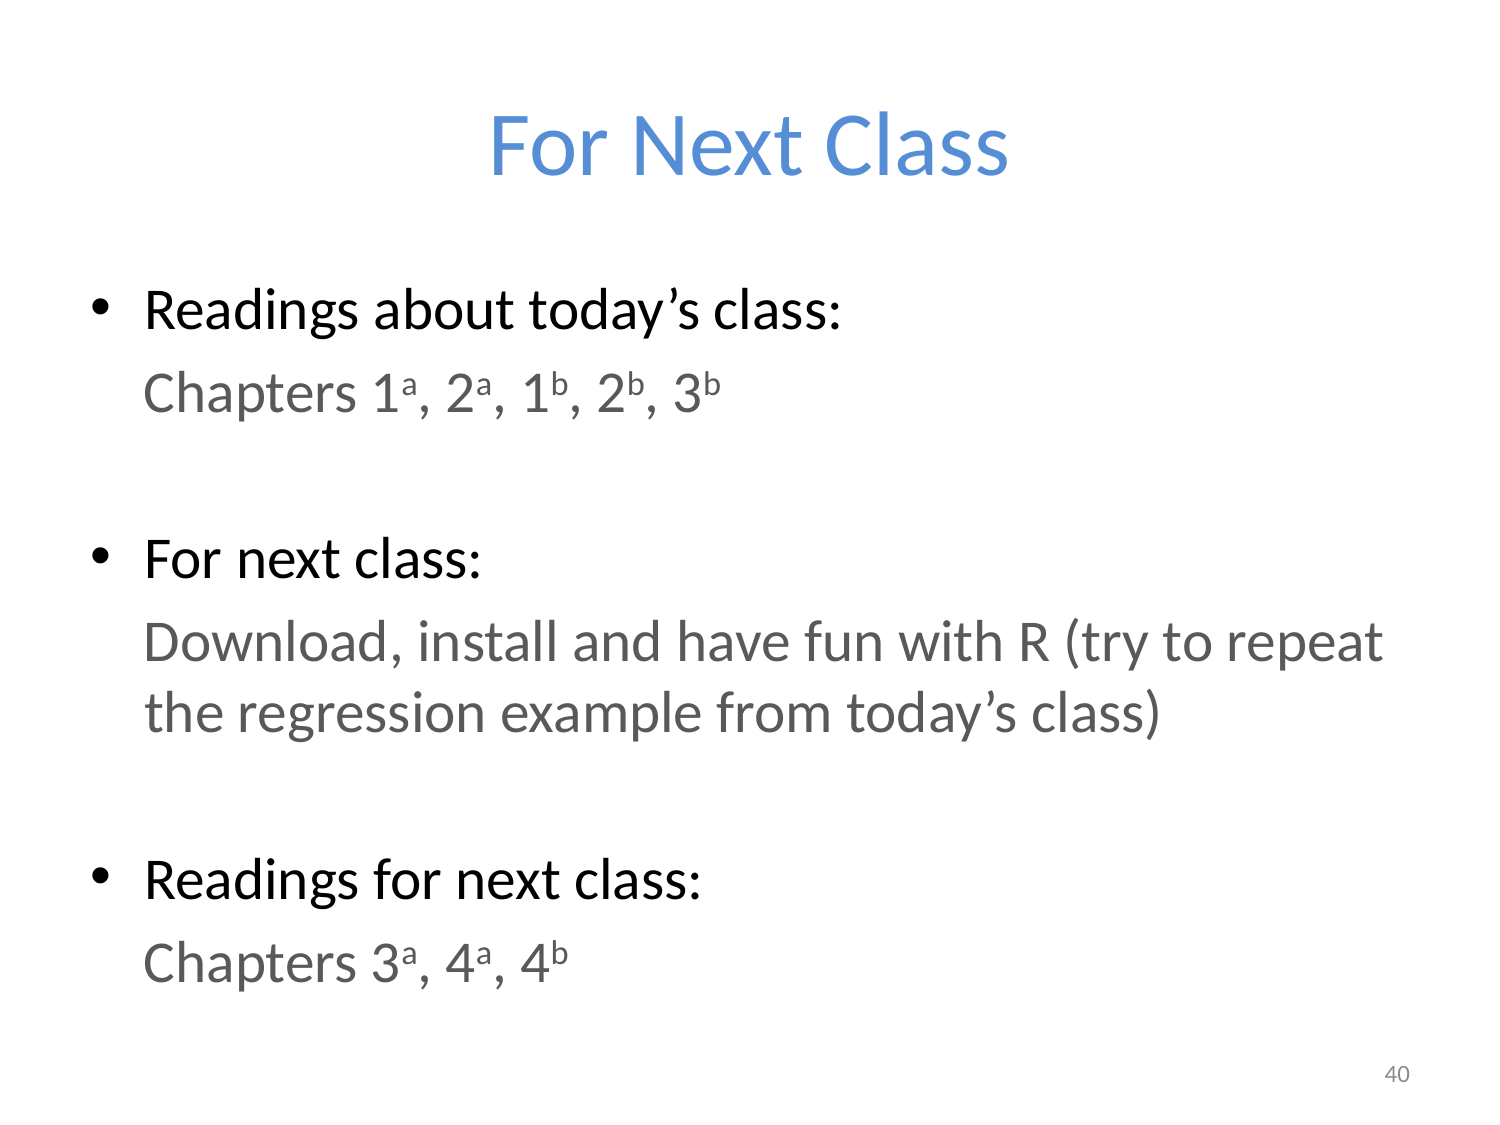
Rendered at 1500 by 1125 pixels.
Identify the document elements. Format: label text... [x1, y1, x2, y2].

title For Next Class [75, 45, 1425, 233]
slide_number 40 [1074, 1042, 1425, 1103]
list Readings about today’s class: Chapters 1a, 2a, 1b, 2b, 3b For next class: Download, install and have fun with R (try to repeat the regression example from today’s class) Readings for next class: Chapters 3a, 4a, 4b [75, 262, 1425, 1005]
